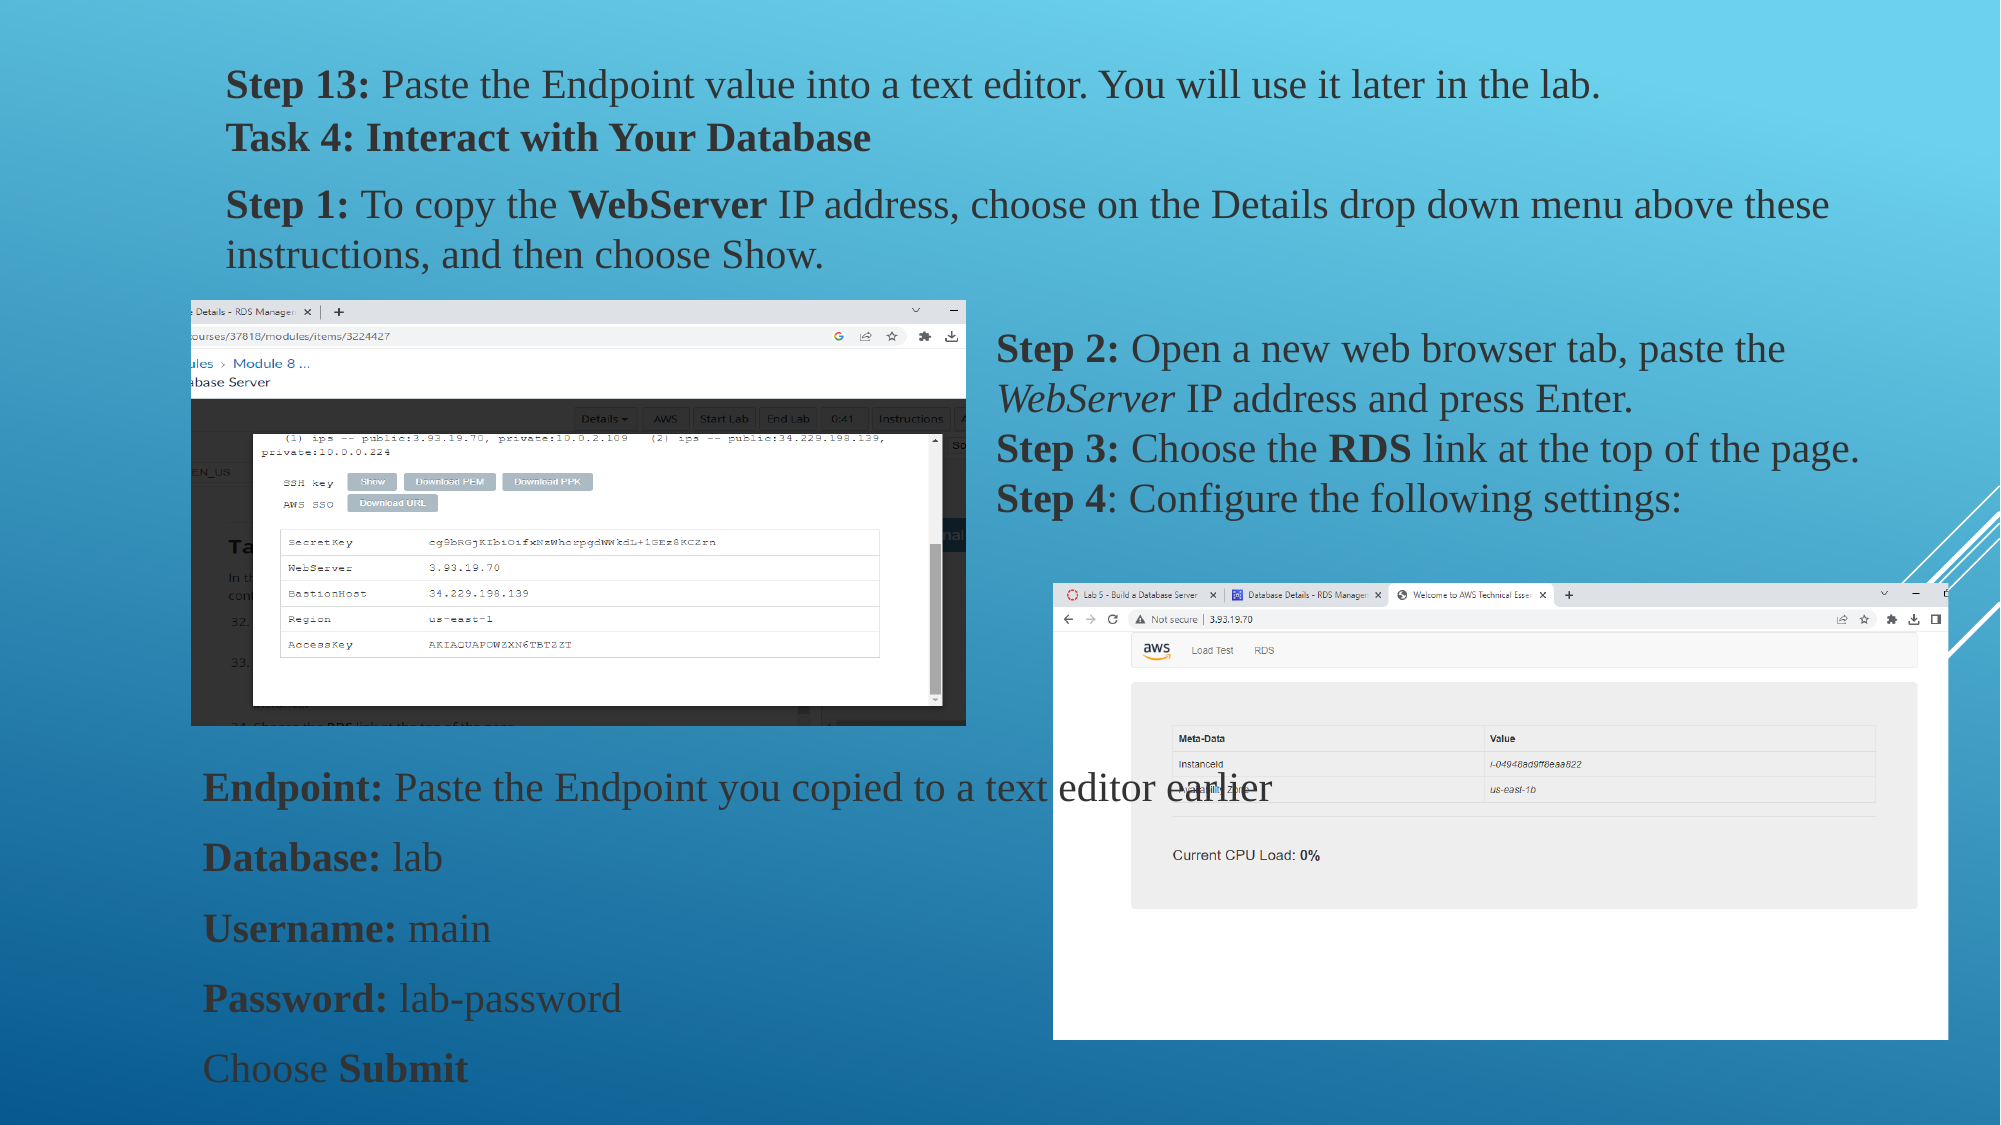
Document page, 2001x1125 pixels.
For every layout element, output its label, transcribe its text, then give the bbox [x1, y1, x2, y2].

picture [190, 300, 966, 726]
text_box Endpoint: Paste the Endpoint you copied to a text editor earlier Database: lab Username: main Password: lab-password Choose Submit [112, 749, 1297, 1099]
picture [1052, 583, 1949, 1041]
text_box Step 2: Open a new web browser tab, paste the WebServer IP address and press Enter. Step 3: Choose the RDS link at the top of the page. Step 4: Configure the following settings: [981, 267, 1982, 578]
text_box Step 13: Paste the Endpoint value into a text editor. You will use it later in the lab. Task 4: Interact with Your Database Step 1: To copy the WebServer IP address, choose on the Details drop down menu above these instructions, and then choose Show. [210, 49, 1924, 285]
